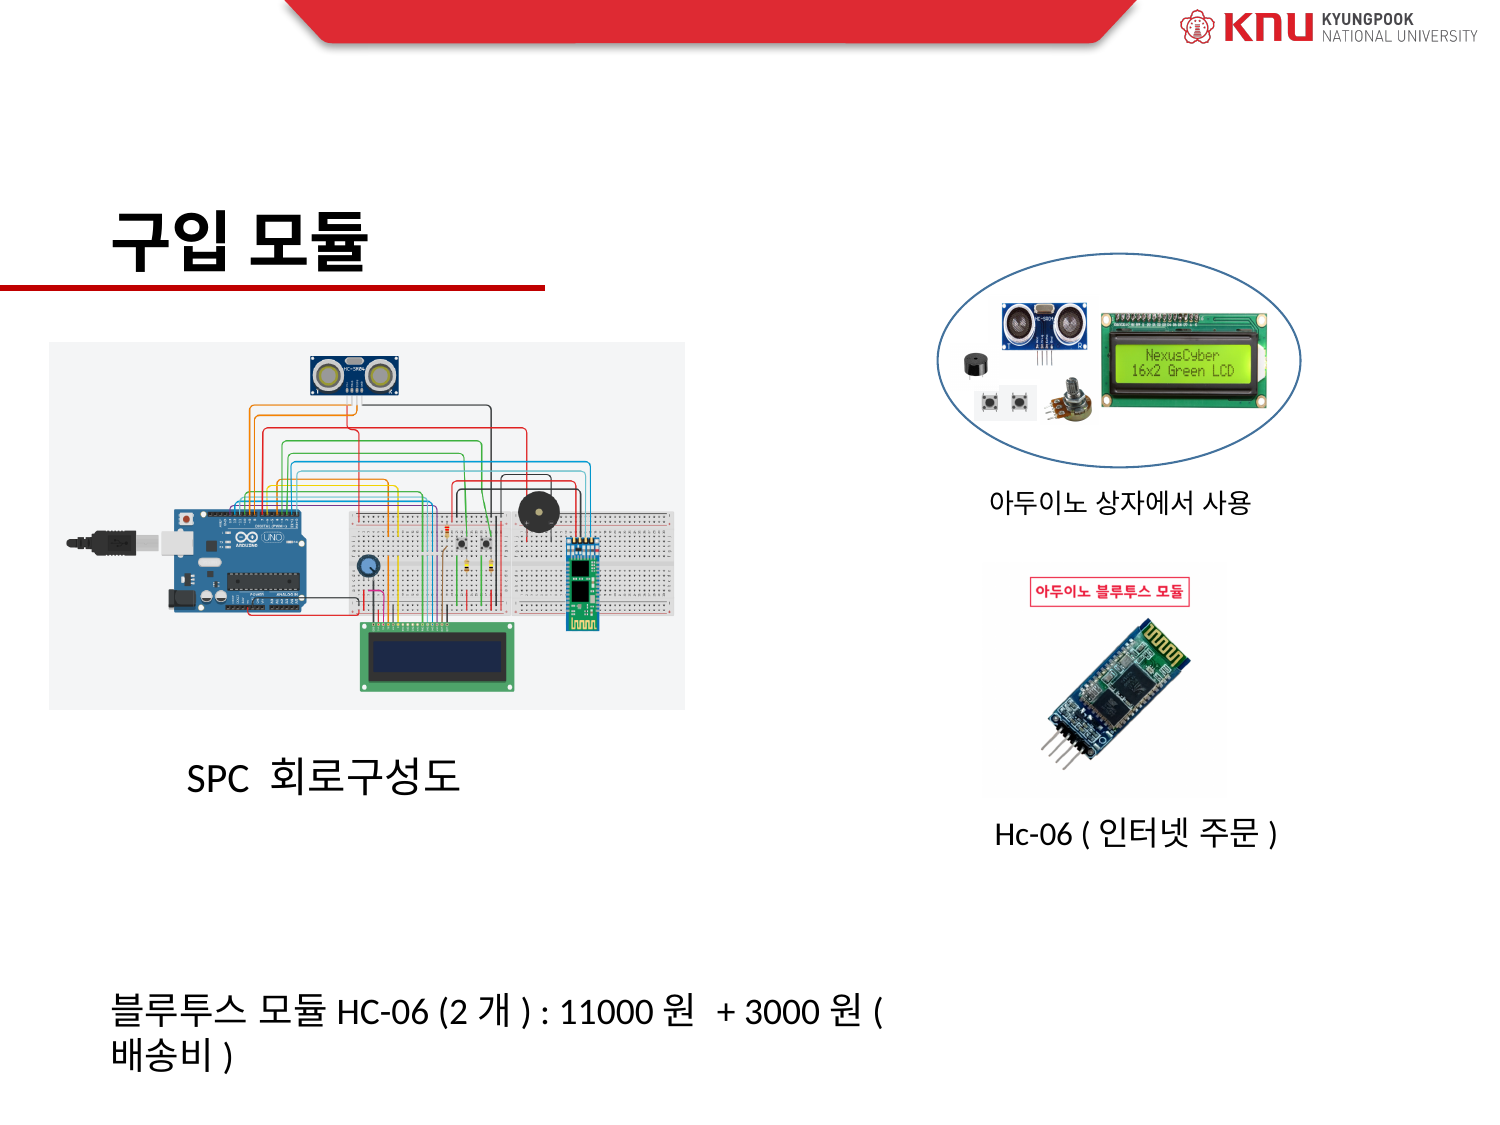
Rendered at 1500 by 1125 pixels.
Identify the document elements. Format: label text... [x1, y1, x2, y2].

picture [49, 342, 685, 710]
text_box SPC 회로구성도 [171, 743, 611, 808]
picture [982, 562, 1227, 798]
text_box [937, 253, 1301, 468]
picture [1180, 9, 1478, 44]
text_box 블루투스 모듈HC-06 (2개) : 11000원 + 3000원(배송비) [95, 979, 1009, 1084]
text_box 아두이노 상자에서 사용 [974, 478, 1347, 527]
text_box Hc-06 (인터넷 주문) [979, 804, 1353, 860]
text_box 구입 모듈 [95, 192, 545, 287]
text_box [284, 0, 1137, 44]
